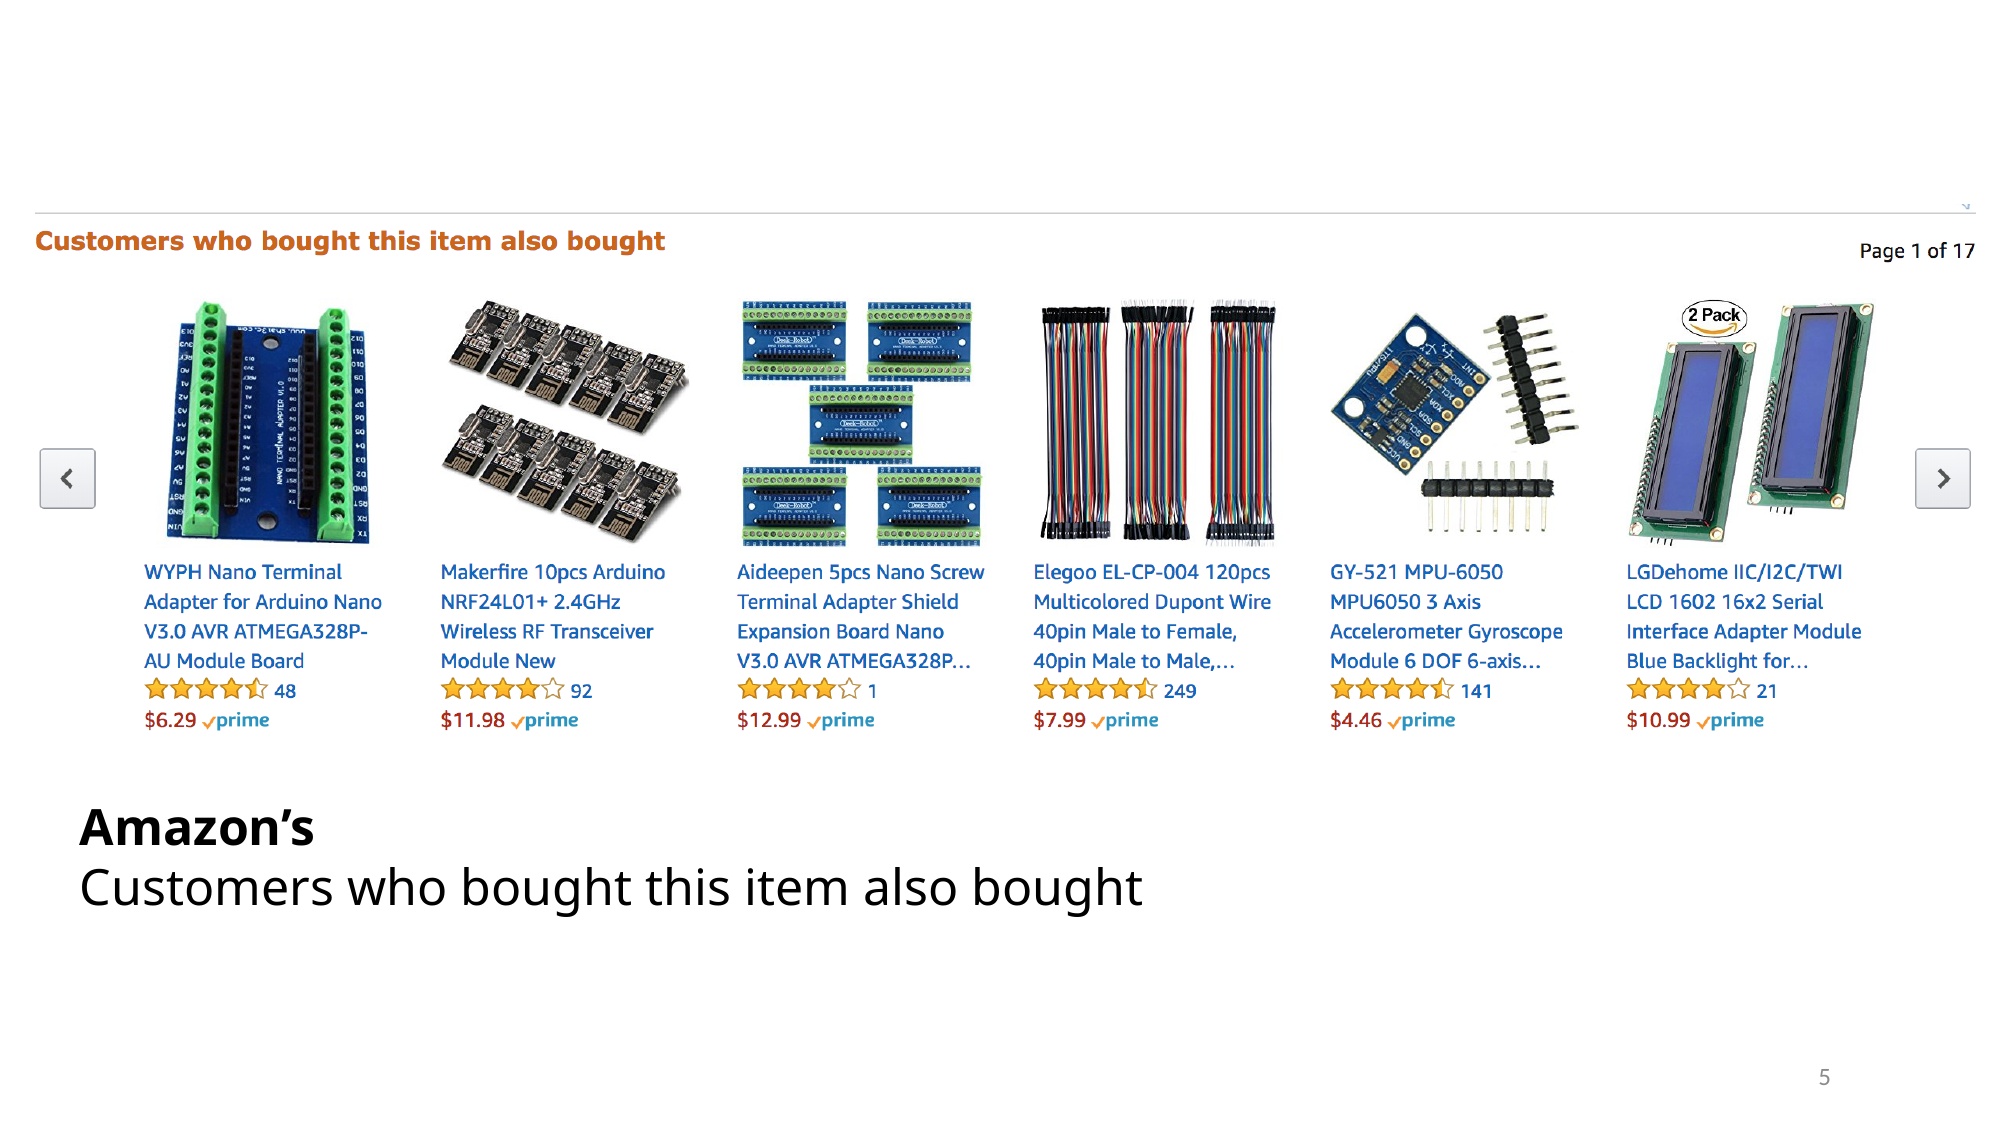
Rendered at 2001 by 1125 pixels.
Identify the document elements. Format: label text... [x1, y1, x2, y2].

text_box Amazon’s Customers who bought this item also bought [64, 787, 1159, 923]
slide_number 5 [1396, 1045, 1847, 1106]
picture [8, 204, 2001, 761]
